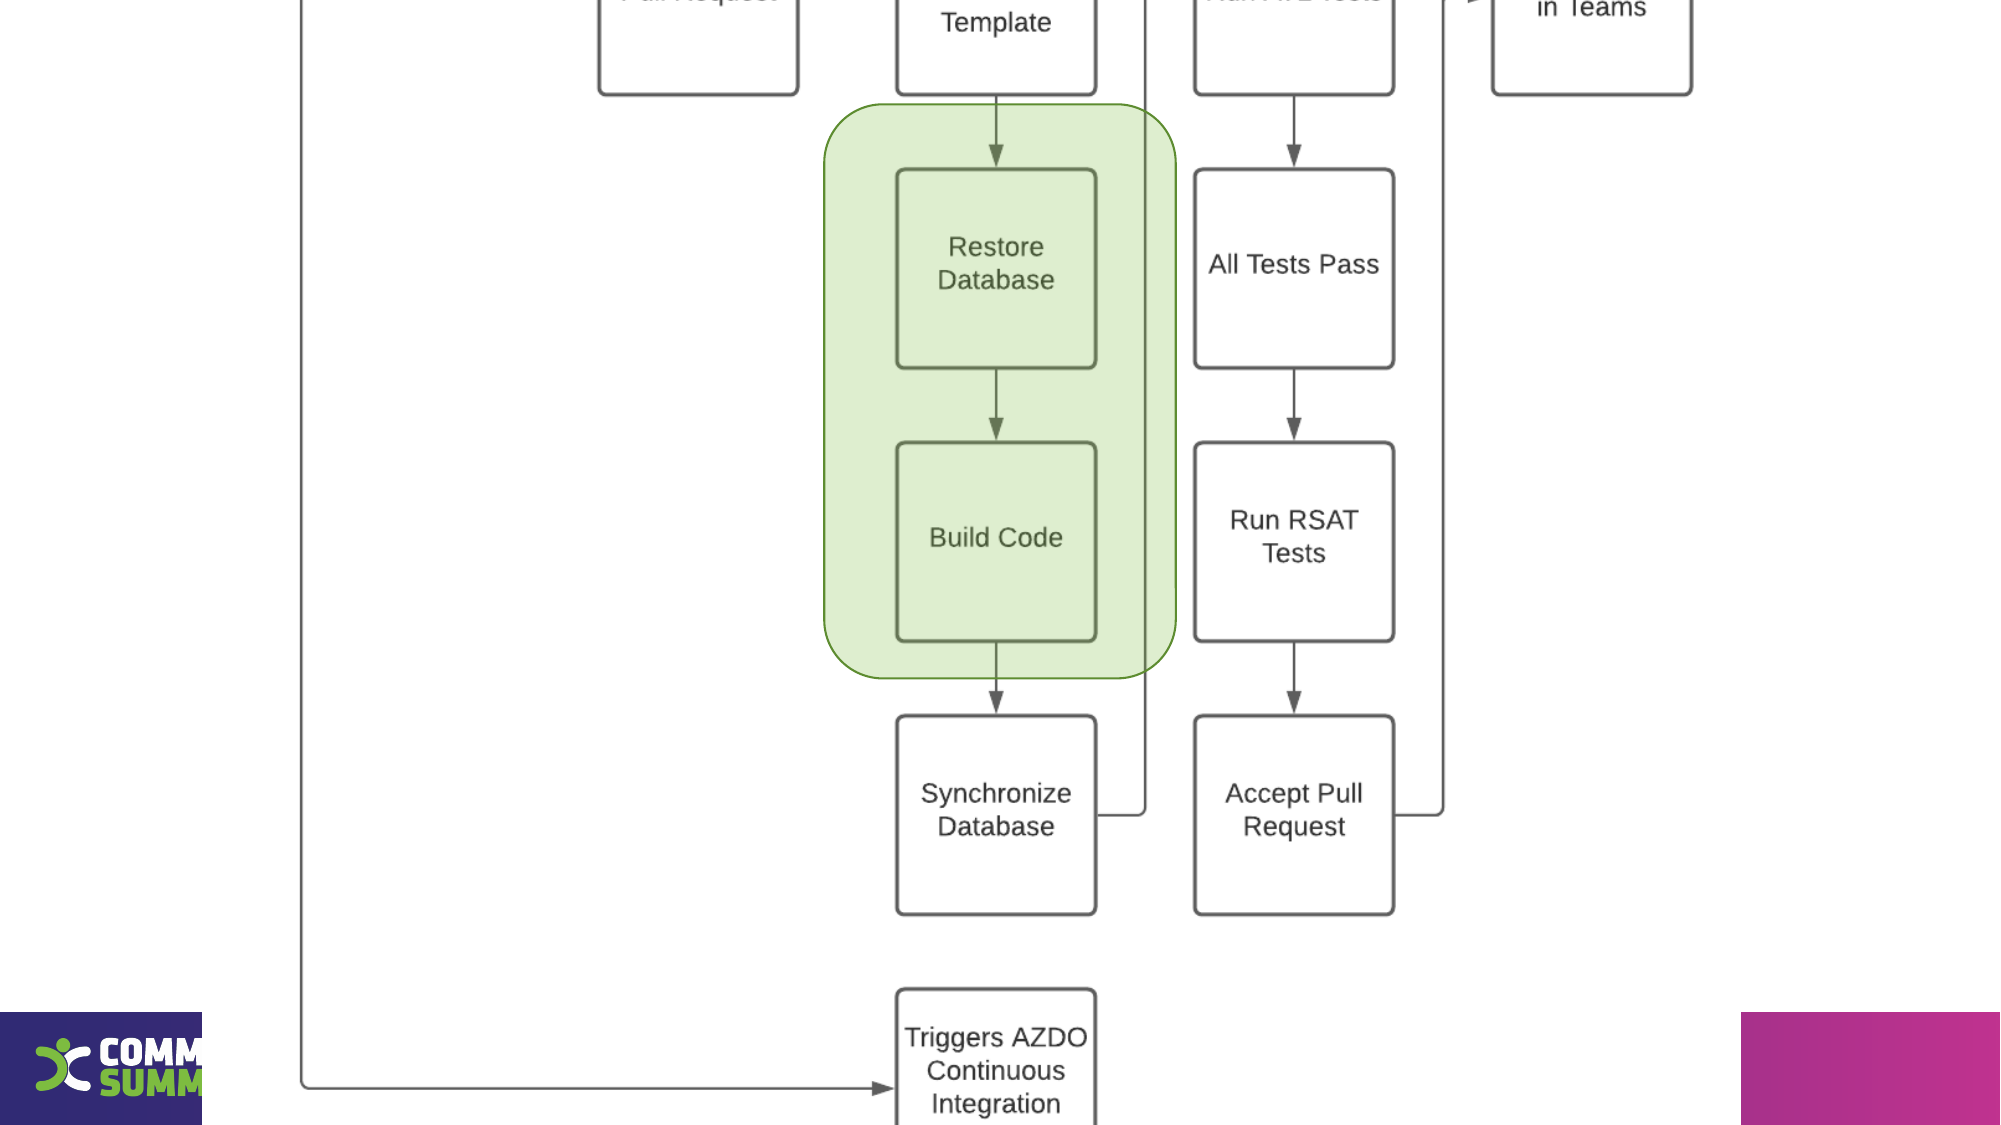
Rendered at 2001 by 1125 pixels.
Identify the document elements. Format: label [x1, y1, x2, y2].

list [201, 0, 1741, 1125]
picture [0, 1012, 201, 1125]
picture [1741, 1012, 2000, 1125]
